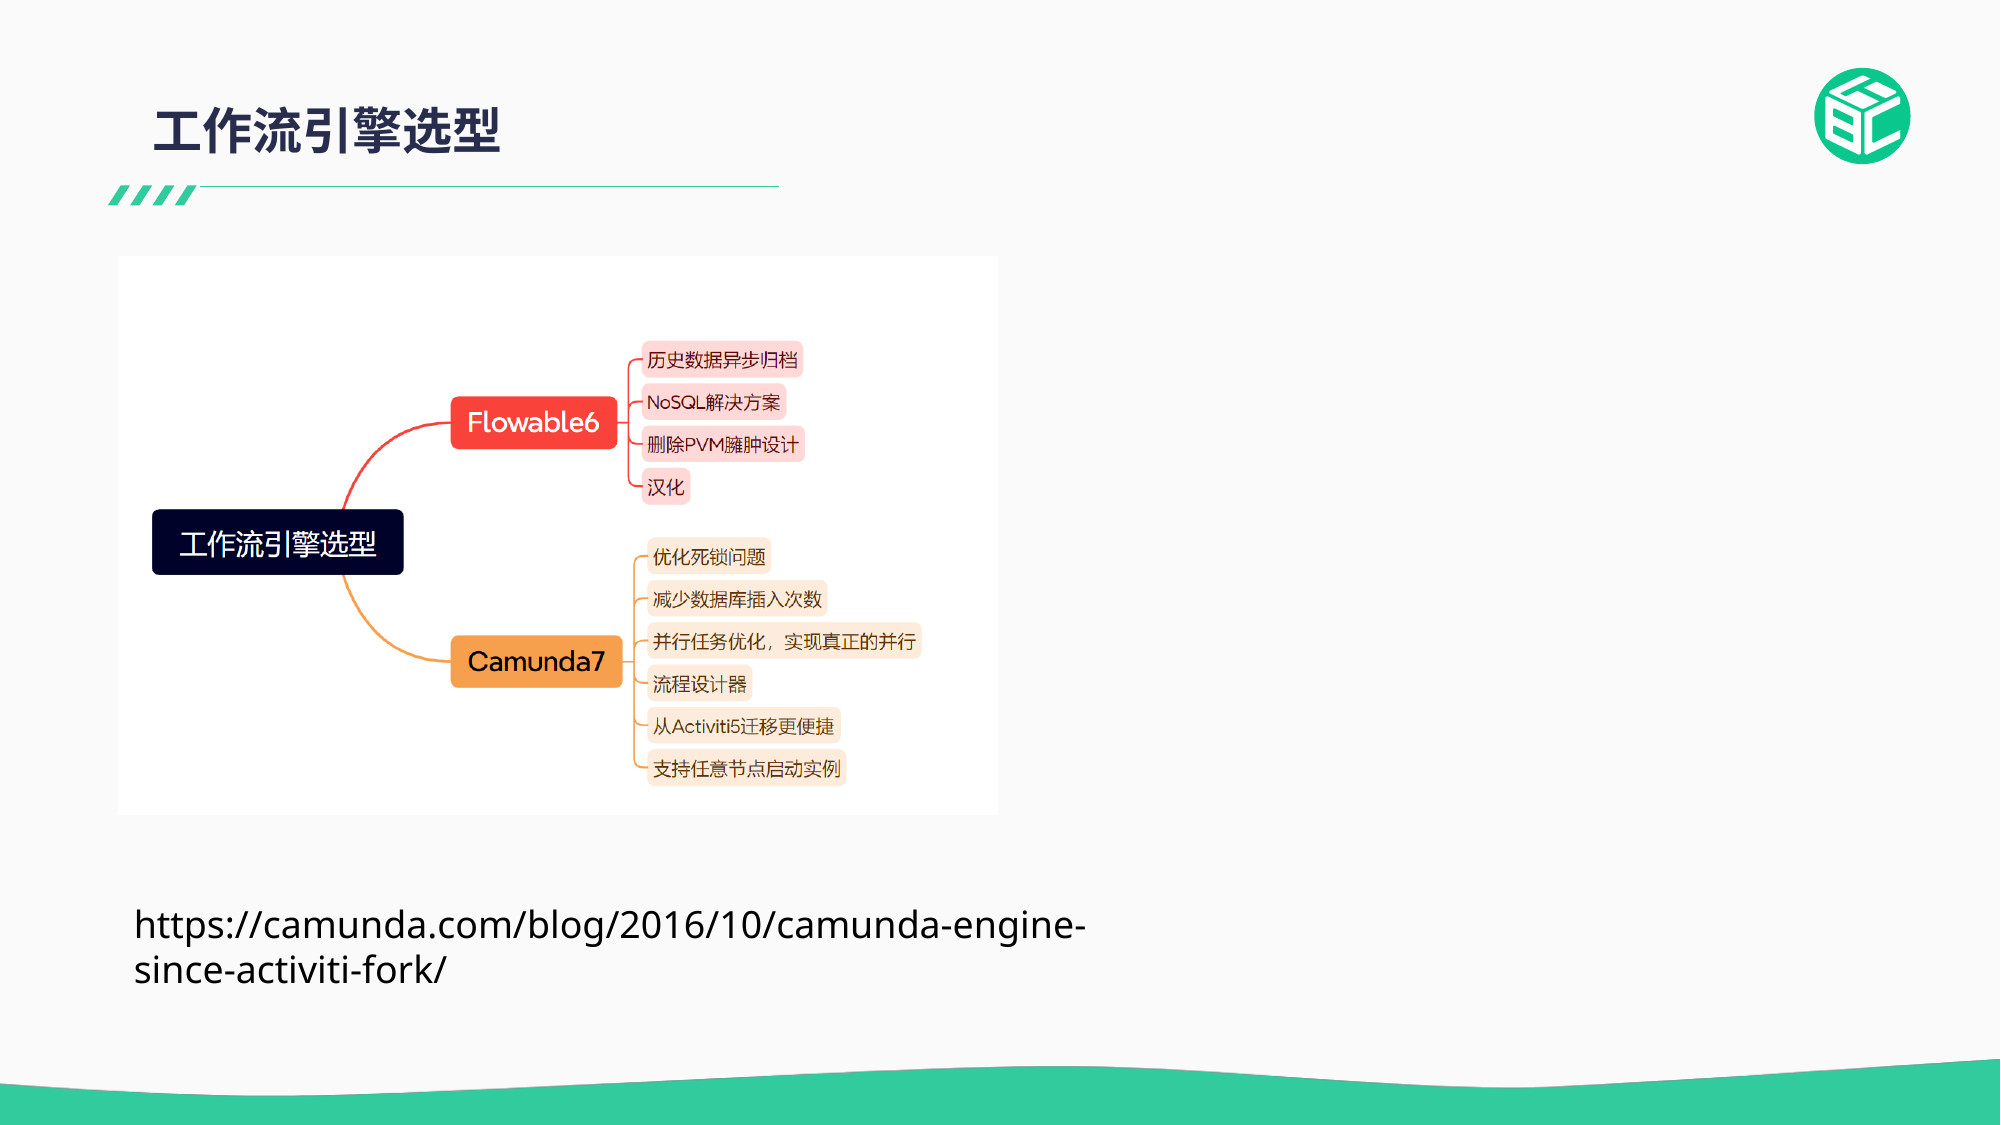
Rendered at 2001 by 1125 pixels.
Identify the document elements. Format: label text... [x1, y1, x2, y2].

text_box https://camunda.com/blog/2016/10/camunda-engine-since-activiti-fork/ [118, 893, 1119, 999]
title 工作流引擎选型 [137, 64, 1863, 168]
picture [0, 1059, 2000, 1125]
picture [1863, 67, 1911, 165]
picture [118, 256, 998, 815]
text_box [107, 185, 780, 206]
